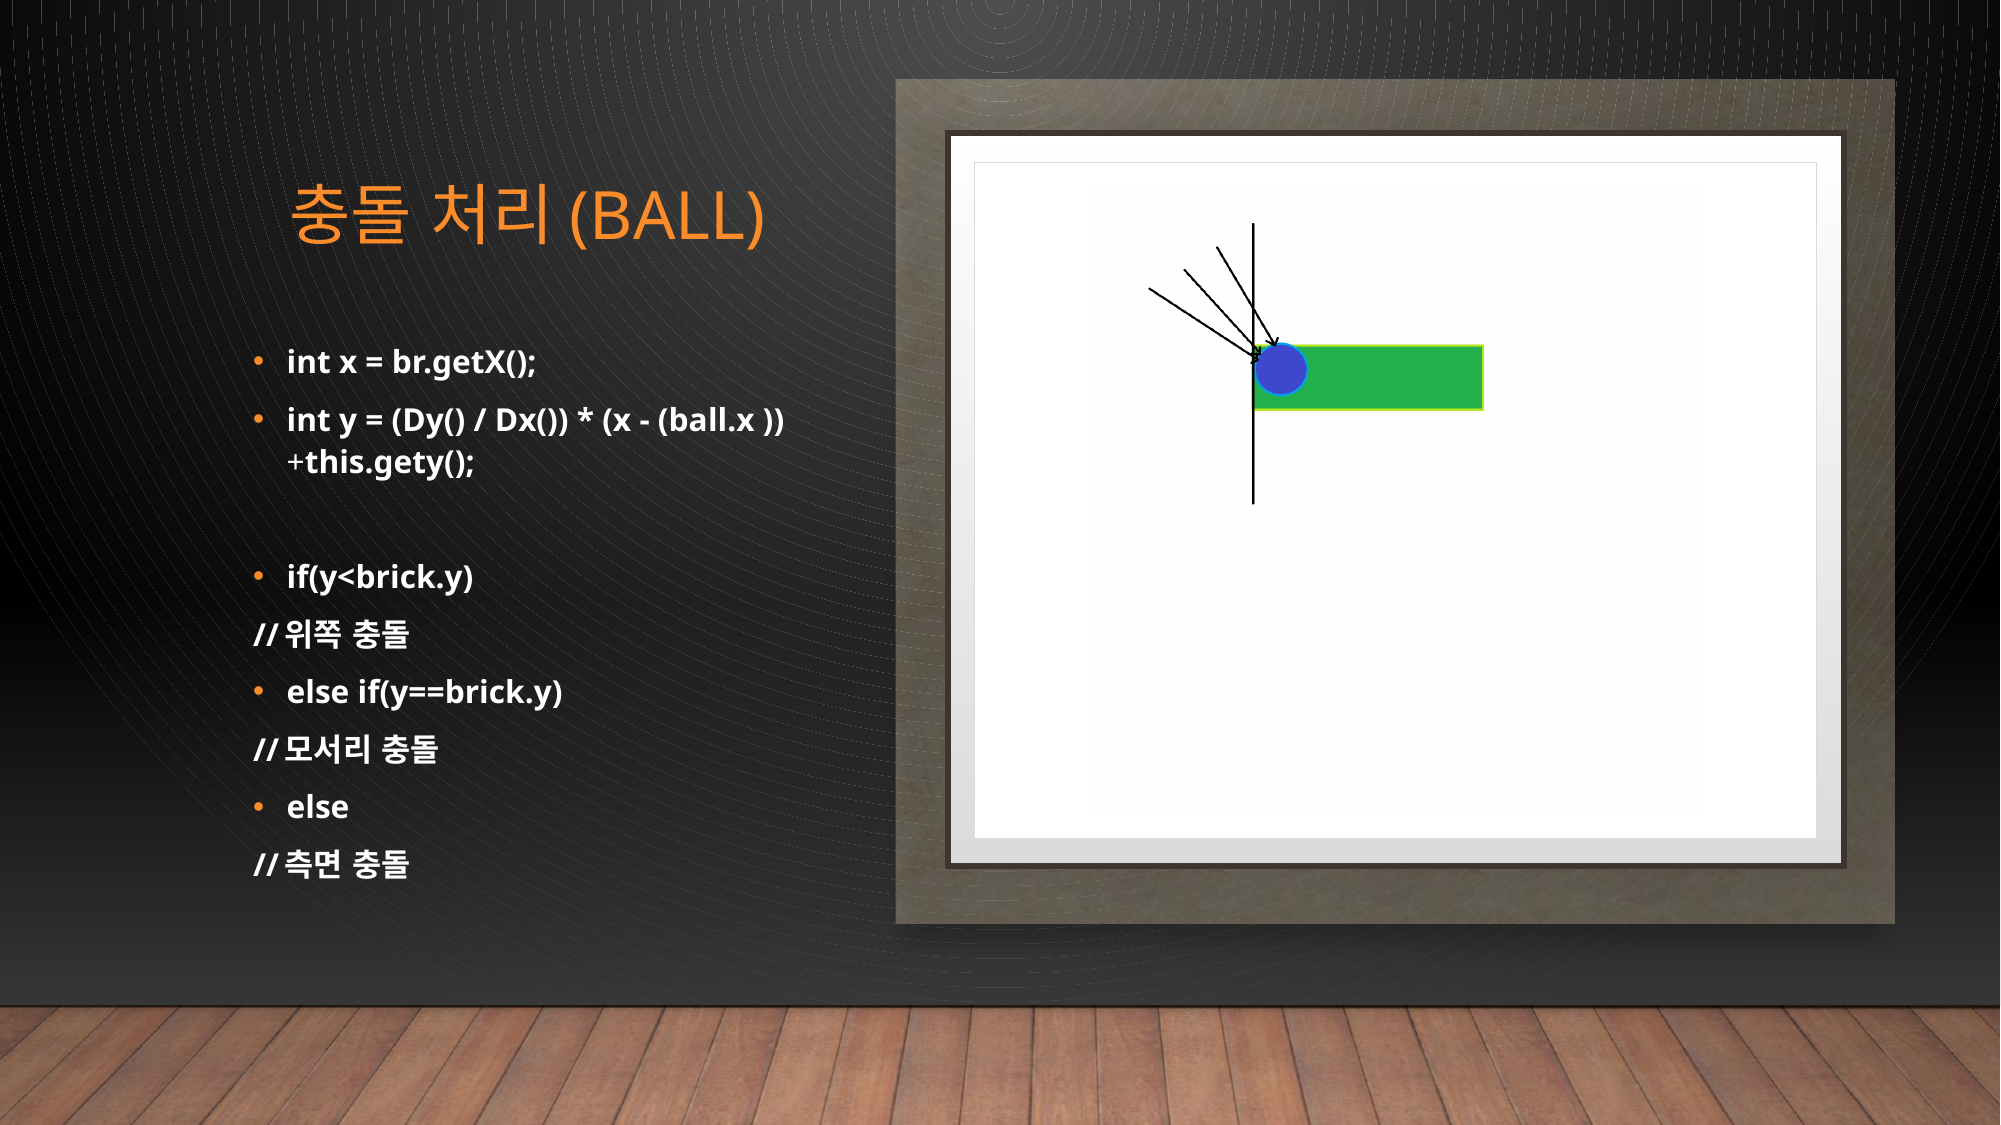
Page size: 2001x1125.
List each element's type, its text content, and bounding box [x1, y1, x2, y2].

list int x = br.getX(); int y = (Dy() / Dx()) * (x - (ball.x ))+this.gety(); if(y<brick.y) //위쪽 충돌 else if(y==brick.y) //모서리 충돌 else //측면 충돌 [238, 330, 817, 897]
picture [0, 1005, 2000, 1125]
picture [1088, 182, 1702, 818]
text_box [895, 78, 1896, 924]
title 충돌 처리(Ball) [238, 131, 818, 305]
